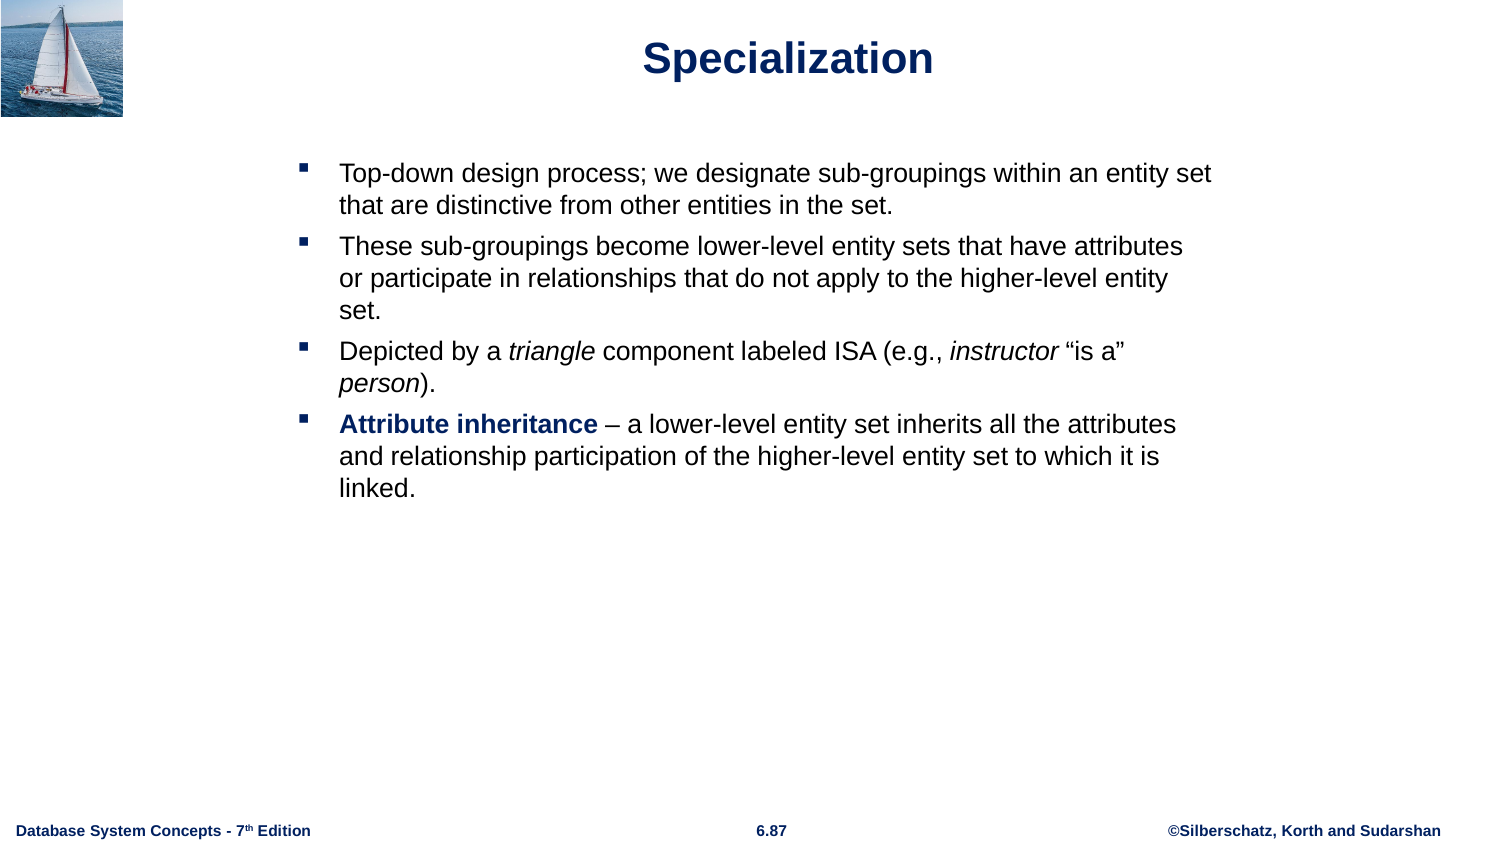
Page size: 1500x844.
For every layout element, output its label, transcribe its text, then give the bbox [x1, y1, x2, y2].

picture [0, 0, 123, 117]
list Top-down design process; we designate sub-groupings within an entity set that are distinctive from other entities in the set. These sub-groupings become lower-level entity sets that have attributes or participate in relationships that do not apply to the higher-level entity set. Depicted by a triangle component labeled ISA (e.g., instructor “is a” person). Attribute inheritance – a lower-level entity set inherits all the attributes and relationship participation of the higher-level entity set to which it is linked. [282, 148, 1227, 632]
title Specialization [125, 14, 1452, 90]
